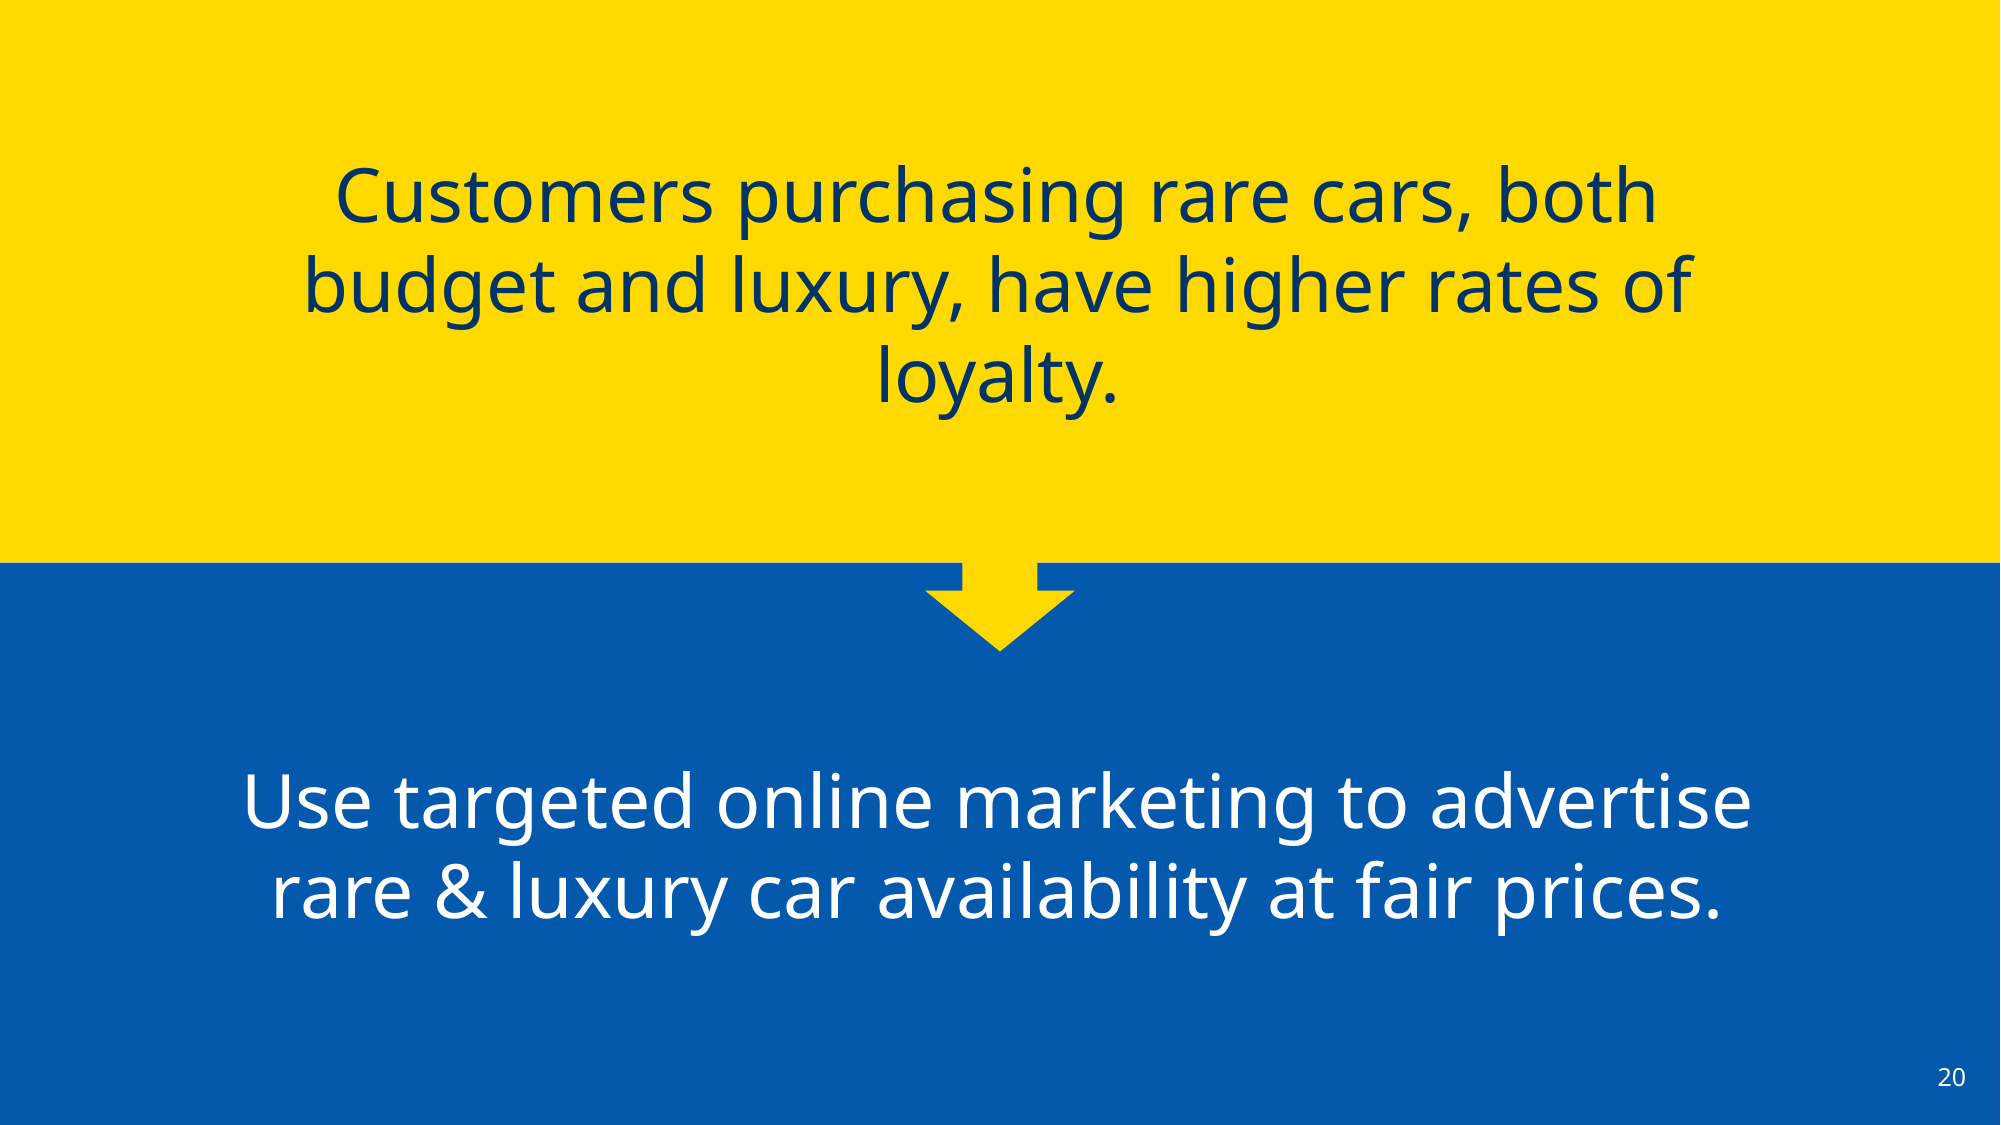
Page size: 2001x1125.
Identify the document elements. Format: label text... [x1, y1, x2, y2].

text_box [0, 563, 2000, 1125]
text_box Customers purchasing rare cars, both budget and luxury, have higher rates of loyalty. [204, 12, 1791, 554]
text_box Use targeted online marketing to advertise rare & luxury car availability at fair prices. [204, 573, 1791, 1115]
text_box [0, 0, 2000, 563]
slide_number 20 [1906, 1039, 1998, 1119]
text_box [922, 528, 1078, 653]
